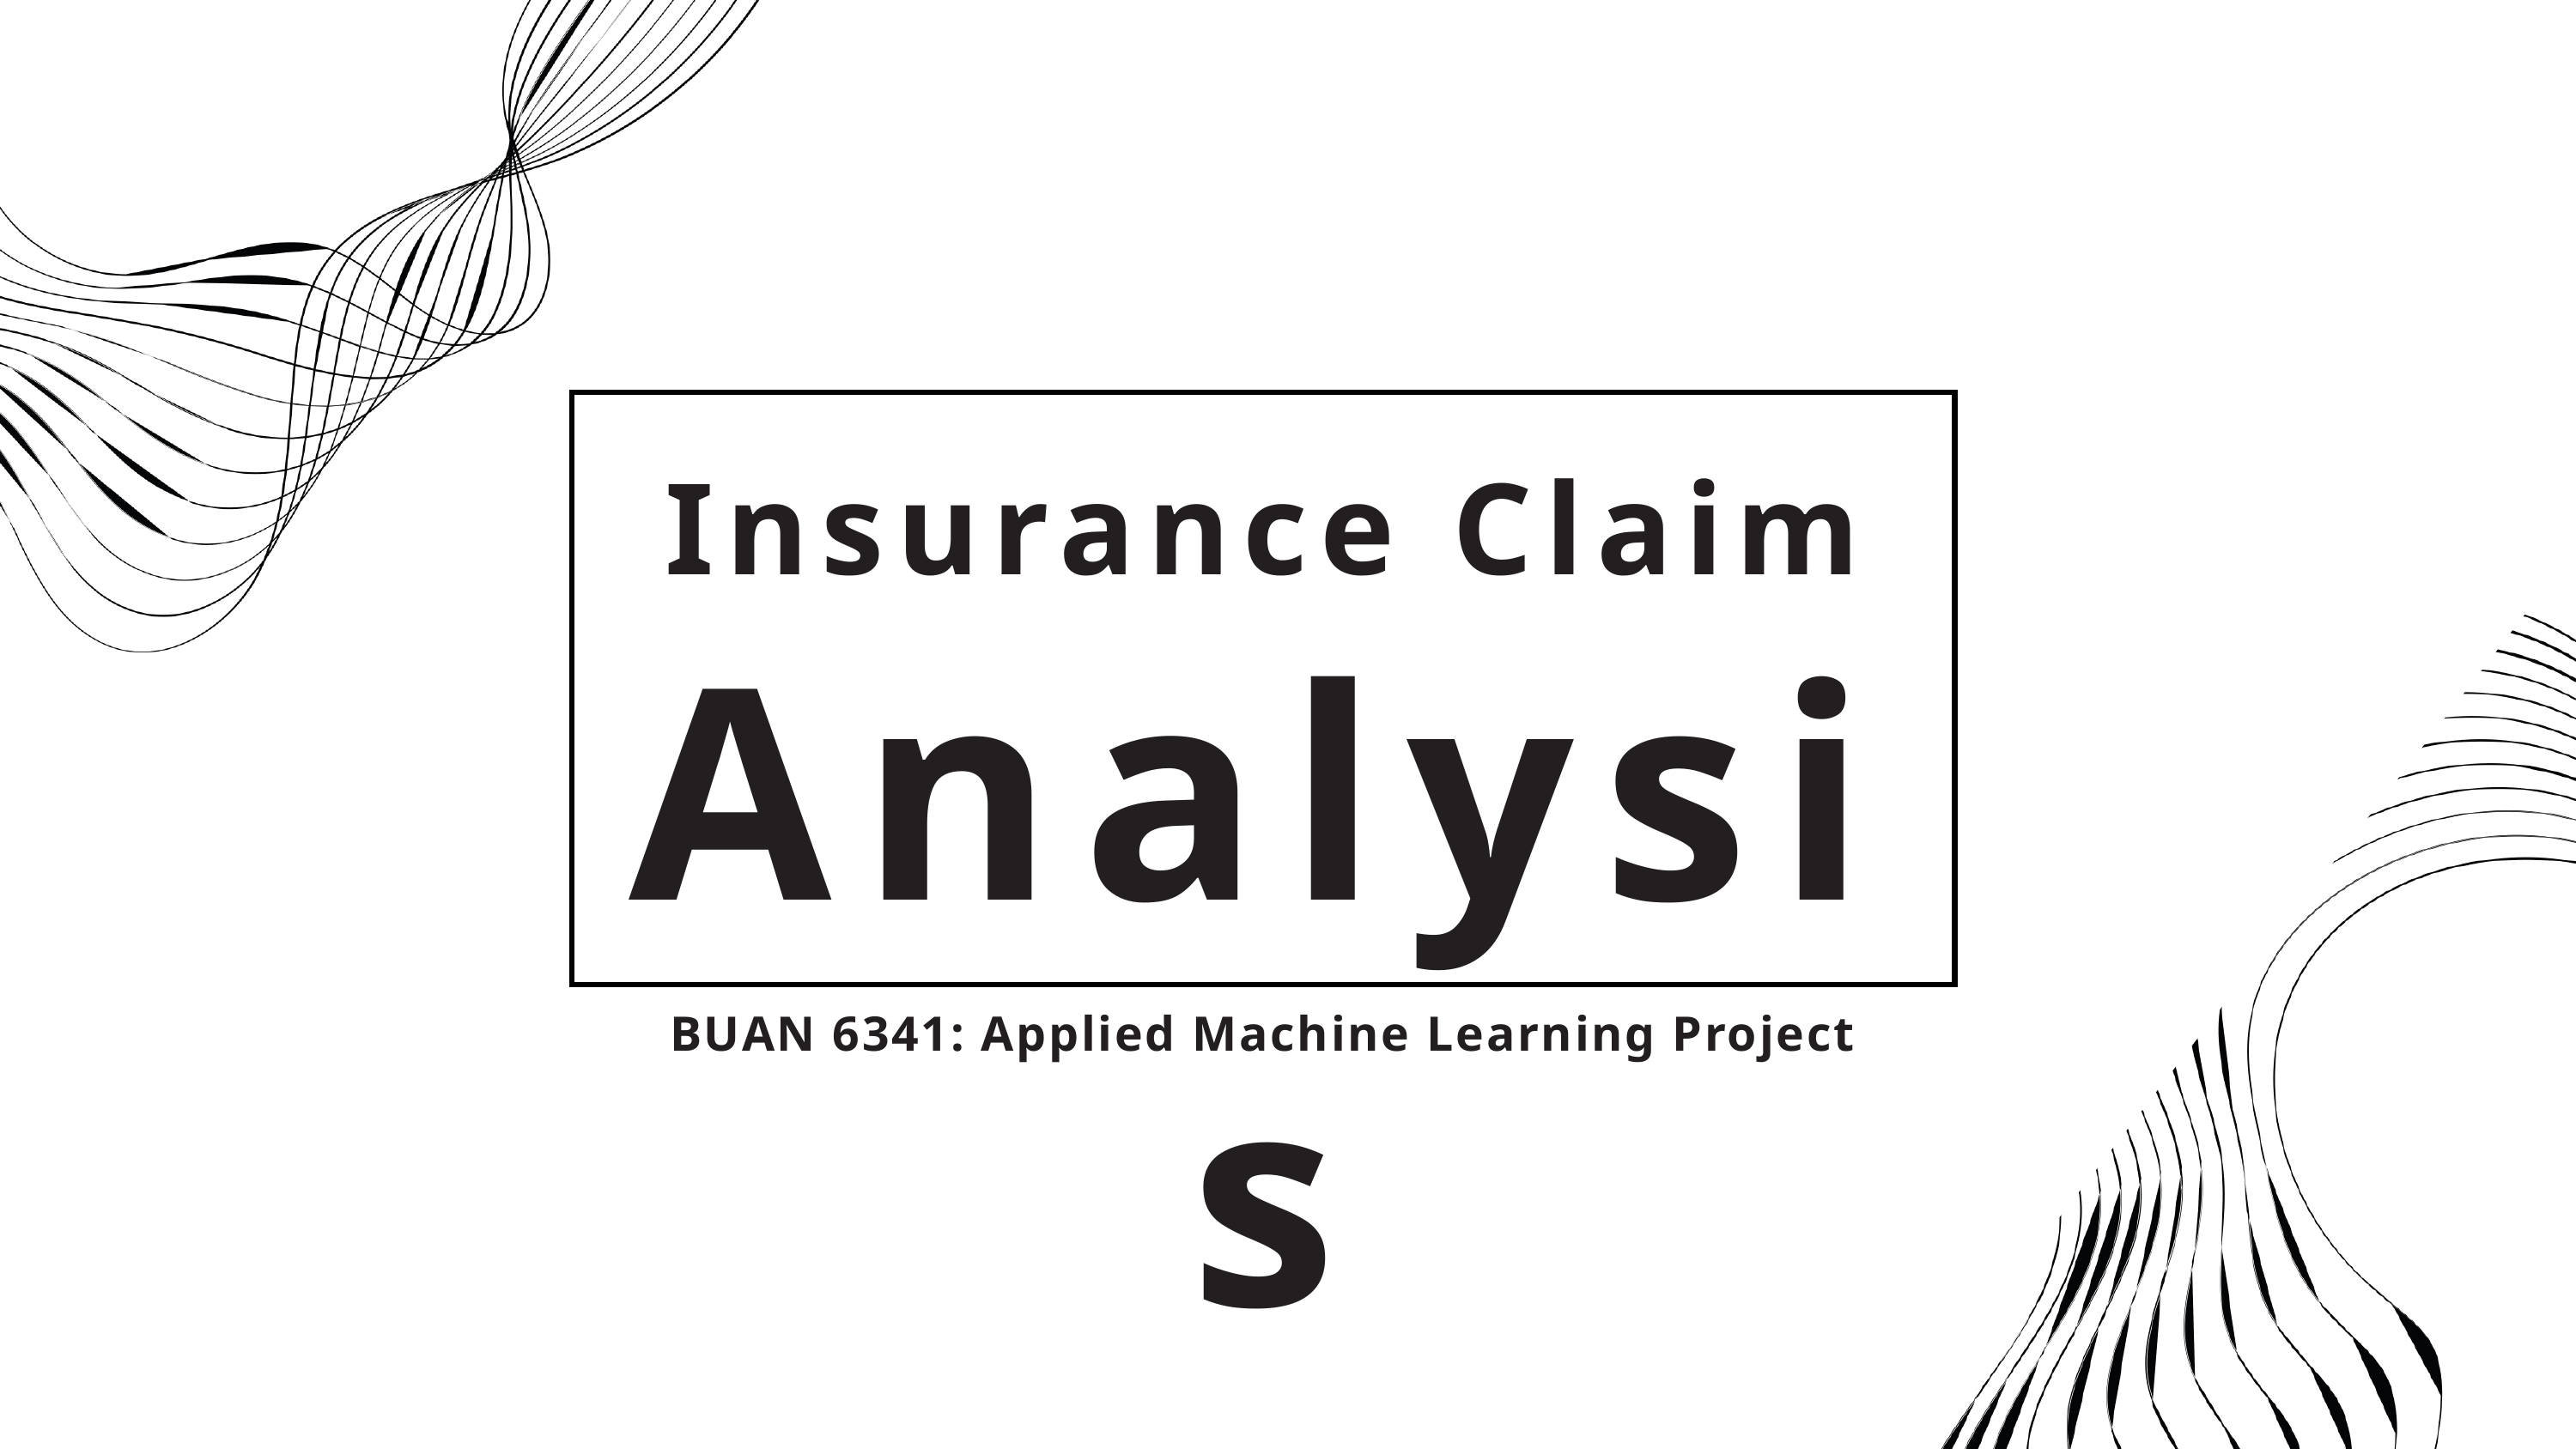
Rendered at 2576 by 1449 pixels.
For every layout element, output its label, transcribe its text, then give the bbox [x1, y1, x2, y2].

text_box Analysis [572, 1061, 1955, 1366]
text_box [1898, 575, 2576, 1449]
text_box BUAN 6341: Applied Machine Learning Project [358, 995, 2169, 1061]
text_box [0, 0, 812, 652]
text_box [571, 378, 1955, 985]
